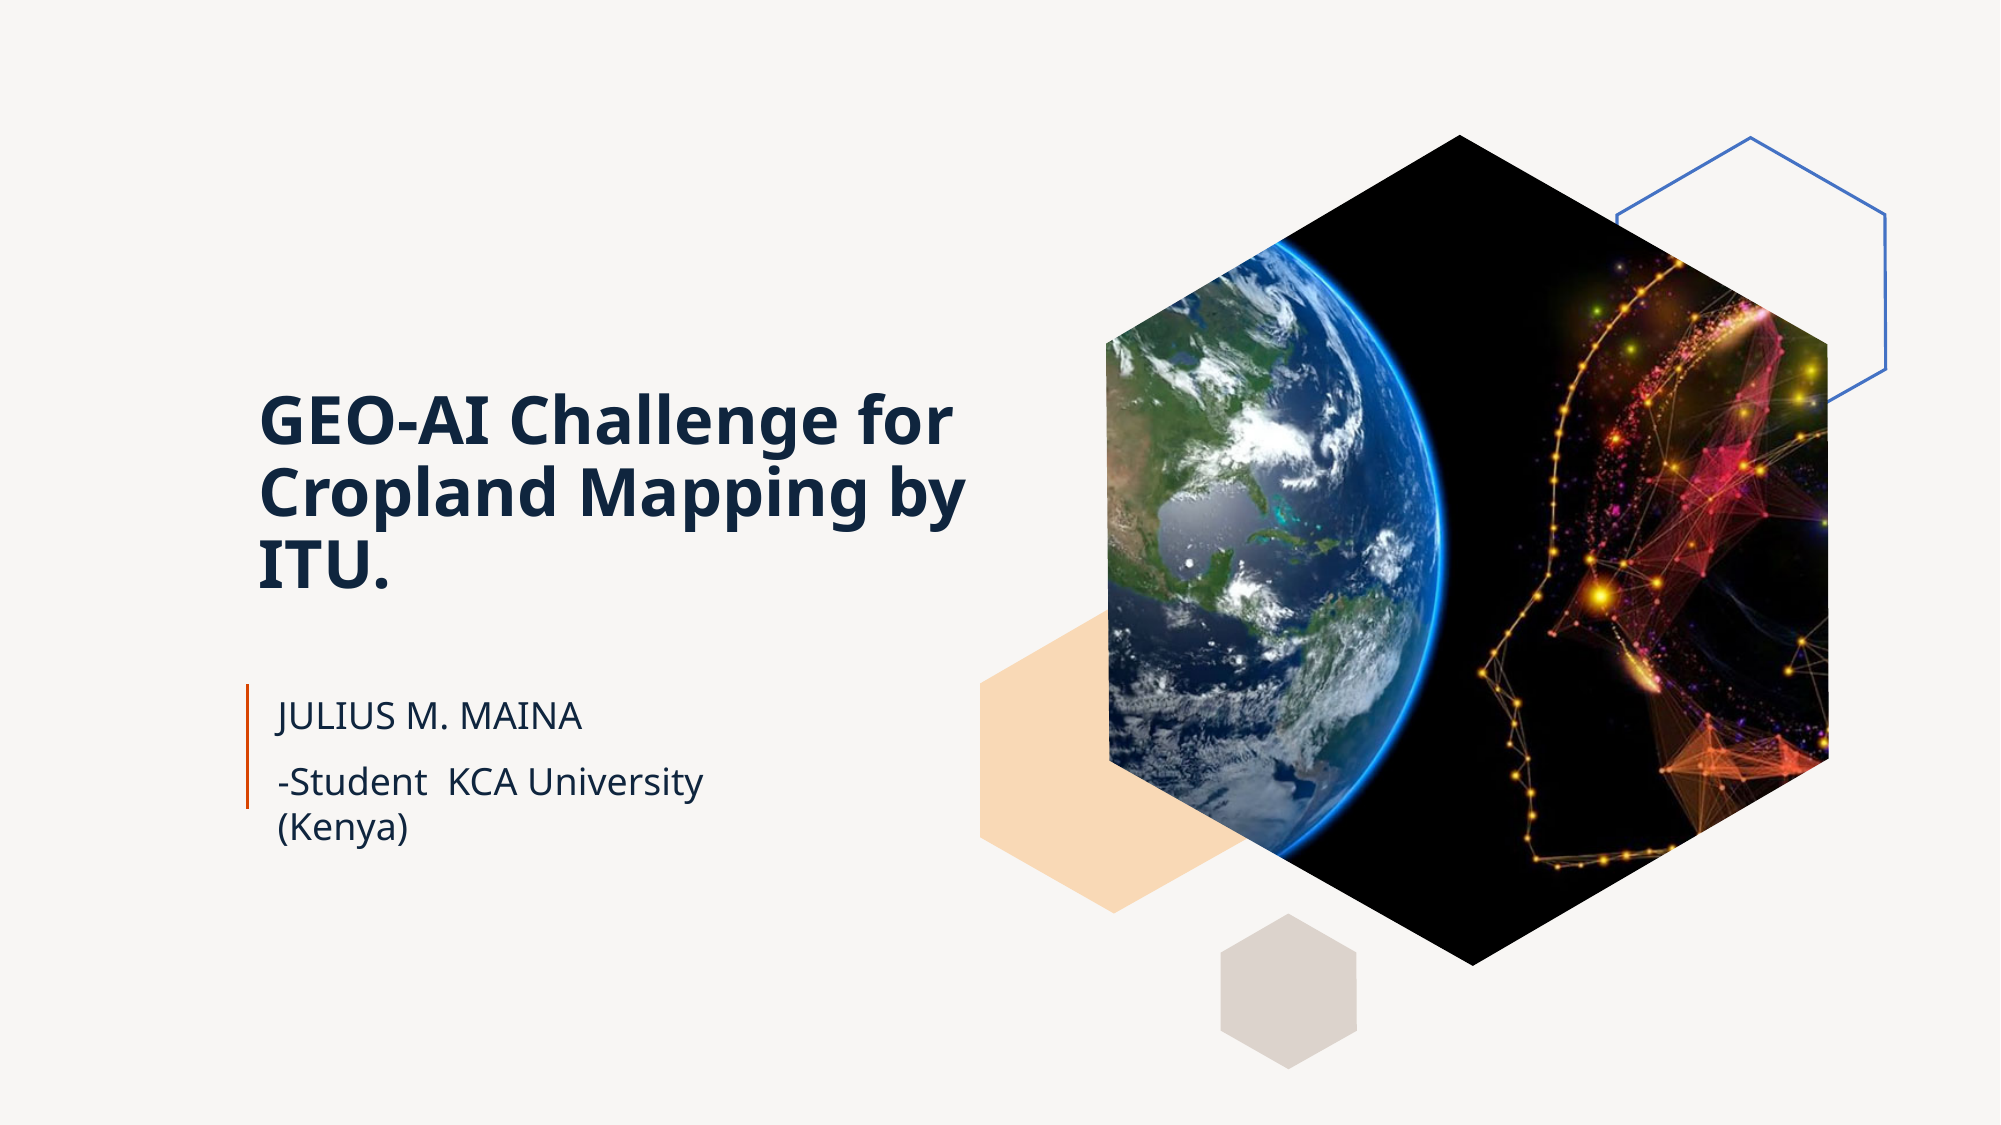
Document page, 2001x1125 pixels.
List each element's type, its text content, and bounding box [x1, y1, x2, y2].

title GEO-AI Challenge for Cropland Mapping by ITU. [243, 325, 1105, 664]
text_box [980, 611, 1105, 909]
picture [1105, 134, 1829, 966]
text_box [1829, 182, 1886, 402]
list JULIUS M. MAINA -Student KCA University (Kenya) [262, 684, 849, 966]
